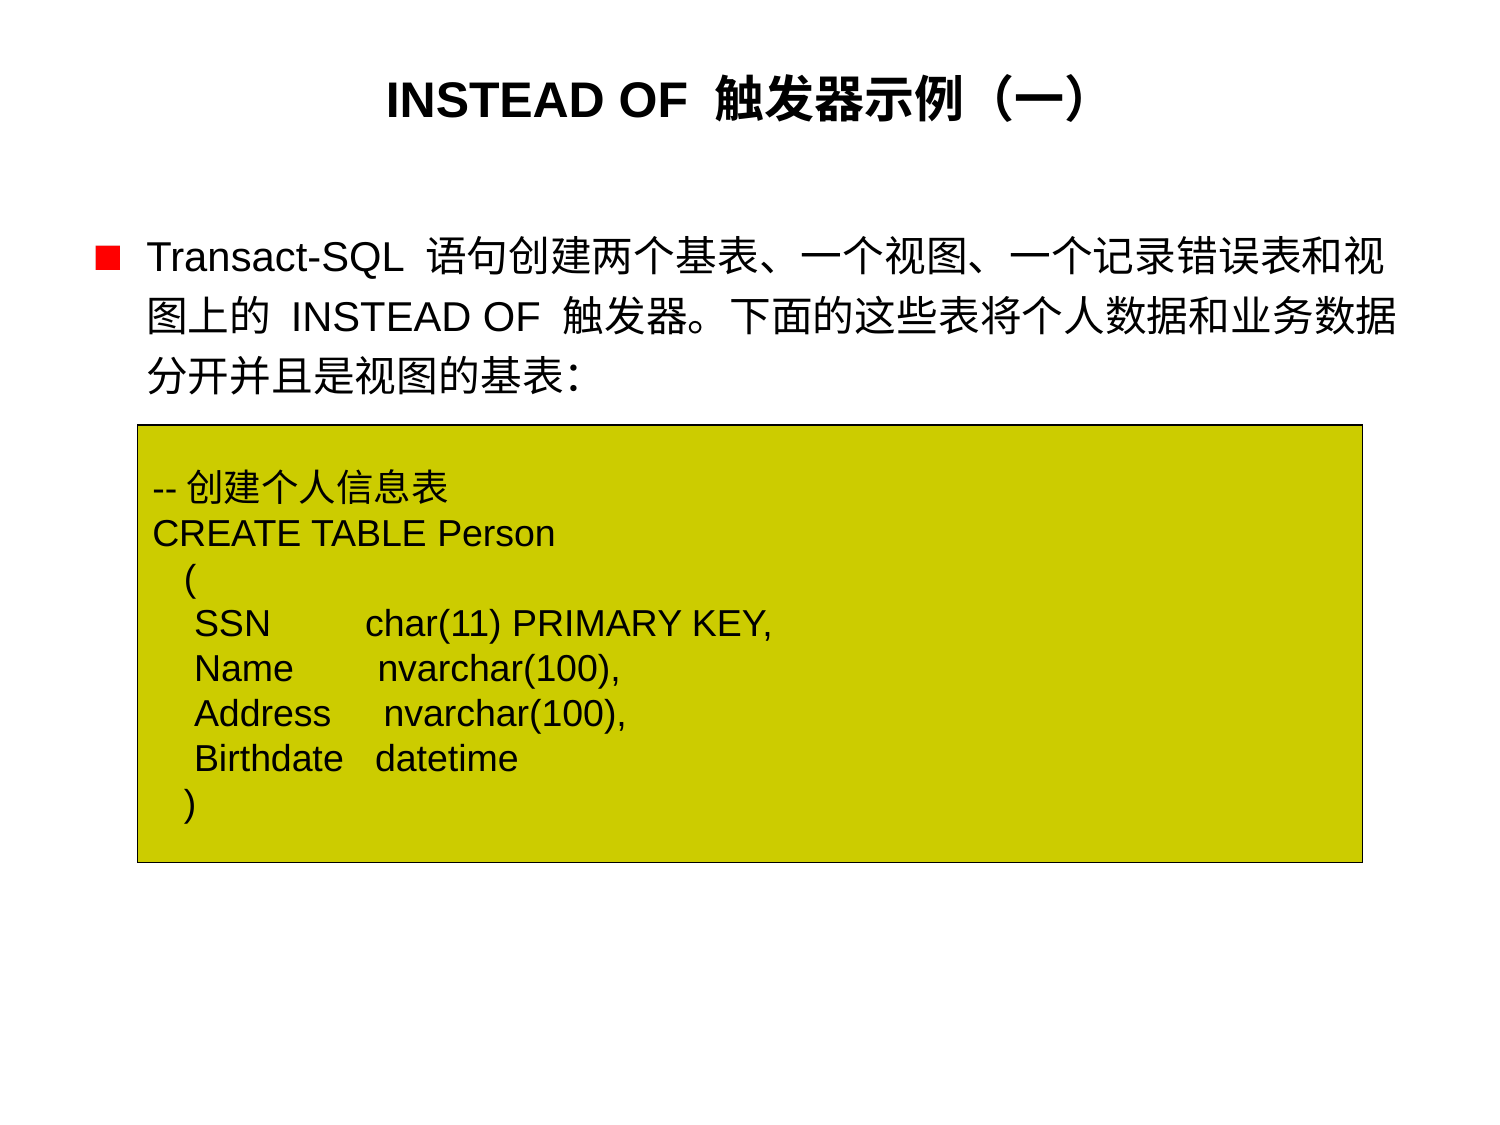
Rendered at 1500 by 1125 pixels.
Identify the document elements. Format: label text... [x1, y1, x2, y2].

picture [90, 240, 120, 270]
text_box --创建个人信息表 CREATE TABLE Person ( SSN char(11) PRIMARY KEY, Name nvarchar(100), Address nvarchar(100), Birthdate datetime ) [137, 424, 1363, 863]
list Transact-SQL 语句创建两个基表、一个视图、一个记录错误表和视图上的 INSTEAD OF 触发器。下面的这些表将个人数据和业务数据分开并且是视图的基表： [75, 212, 1425, 425]
title INSTEAD OF 触发器示例（一） [75, 45, 1425, 150]
